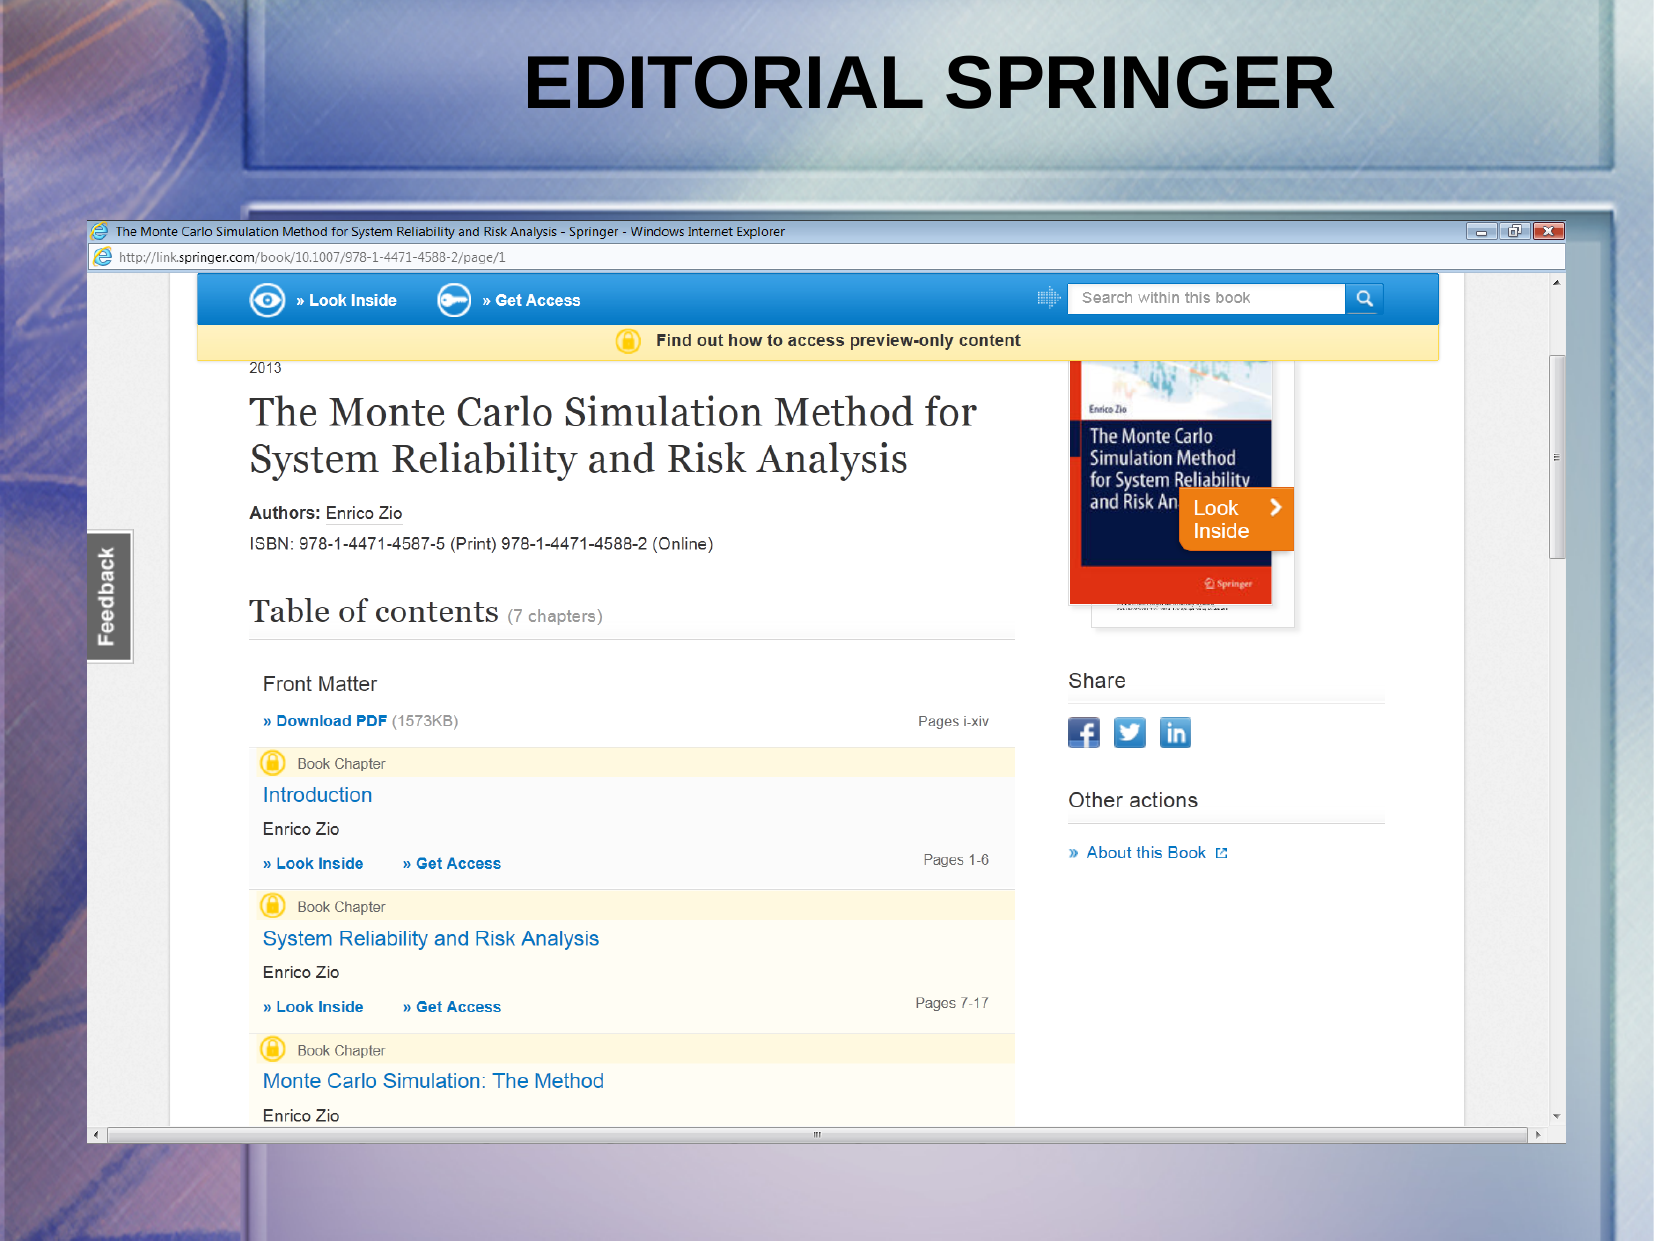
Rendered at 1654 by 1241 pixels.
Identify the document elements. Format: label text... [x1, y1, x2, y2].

text_box EDITORIAL SPRINGER [261, 13, 1599, 180]
picture [0, 0, 1654, 1241]
